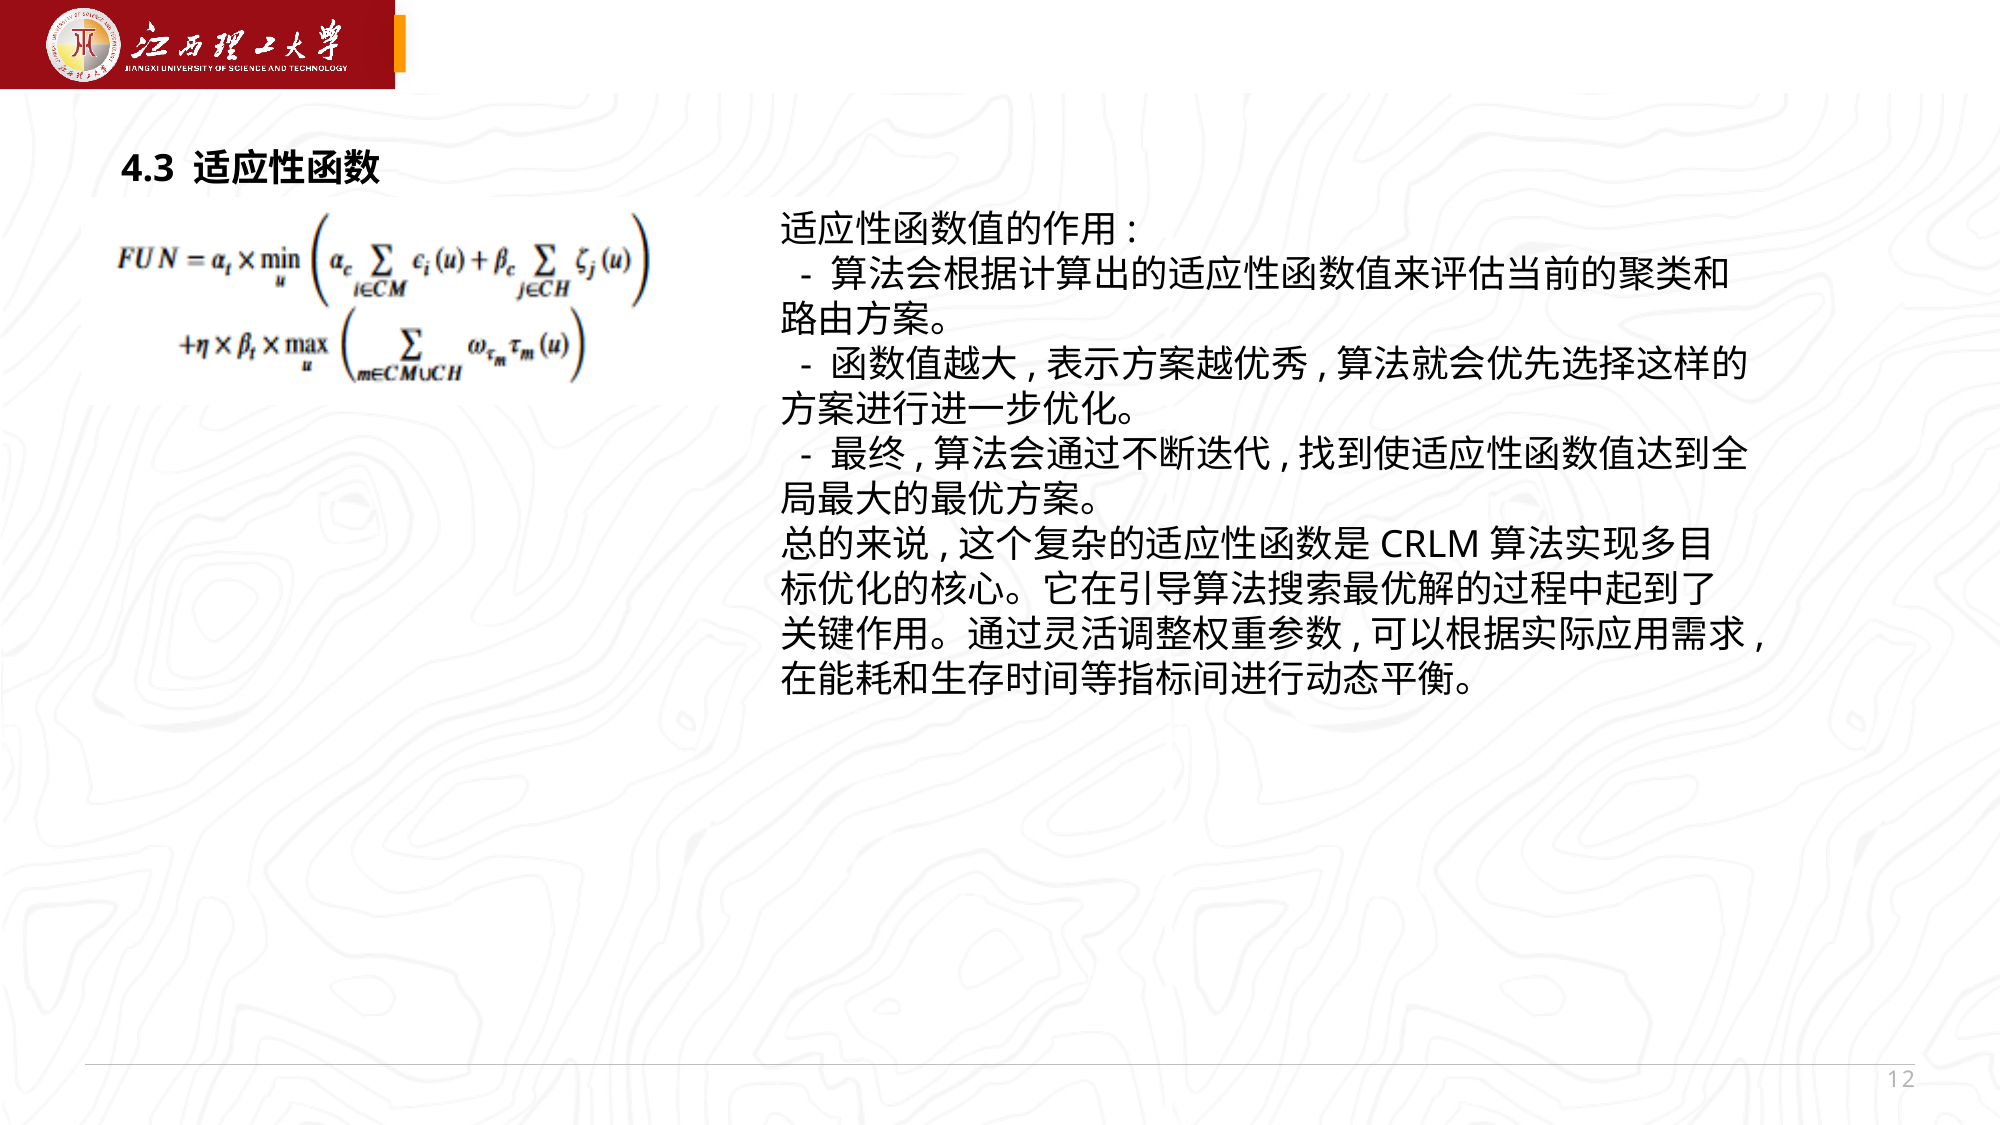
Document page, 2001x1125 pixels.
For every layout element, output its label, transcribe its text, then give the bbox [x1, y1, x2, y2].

text_box 适应性函数值的作用: - 算法会根据计算出的适应性函数值来评估当前的聚类和路由方案。 - 函数值越大,表示方案越优秀,算法就会优先选择这样的方案进行进一步优化。 - 最终,算法会通过不断迭代,找到使适应性函数值达到全局最大的最优方案。 总的来说,这个复杂的适应性函数是CRLM算法实现多目标优化的核心。它在引导算法搜索最优解的过程中起到了关键作用。通过灵活调整权重参数,可以根据实际应用需求,在能耗和生存时间等指标间进行动态平衡。 [765, 197, 1766, 708]
slide_number 12 [1765, 1056, 1916, 1104]
picture [81, 197, 867, 405]
text_box 4.3 适应性函数 [106, 137, 1107, 197]
picture [46, 4, 355, 85]
